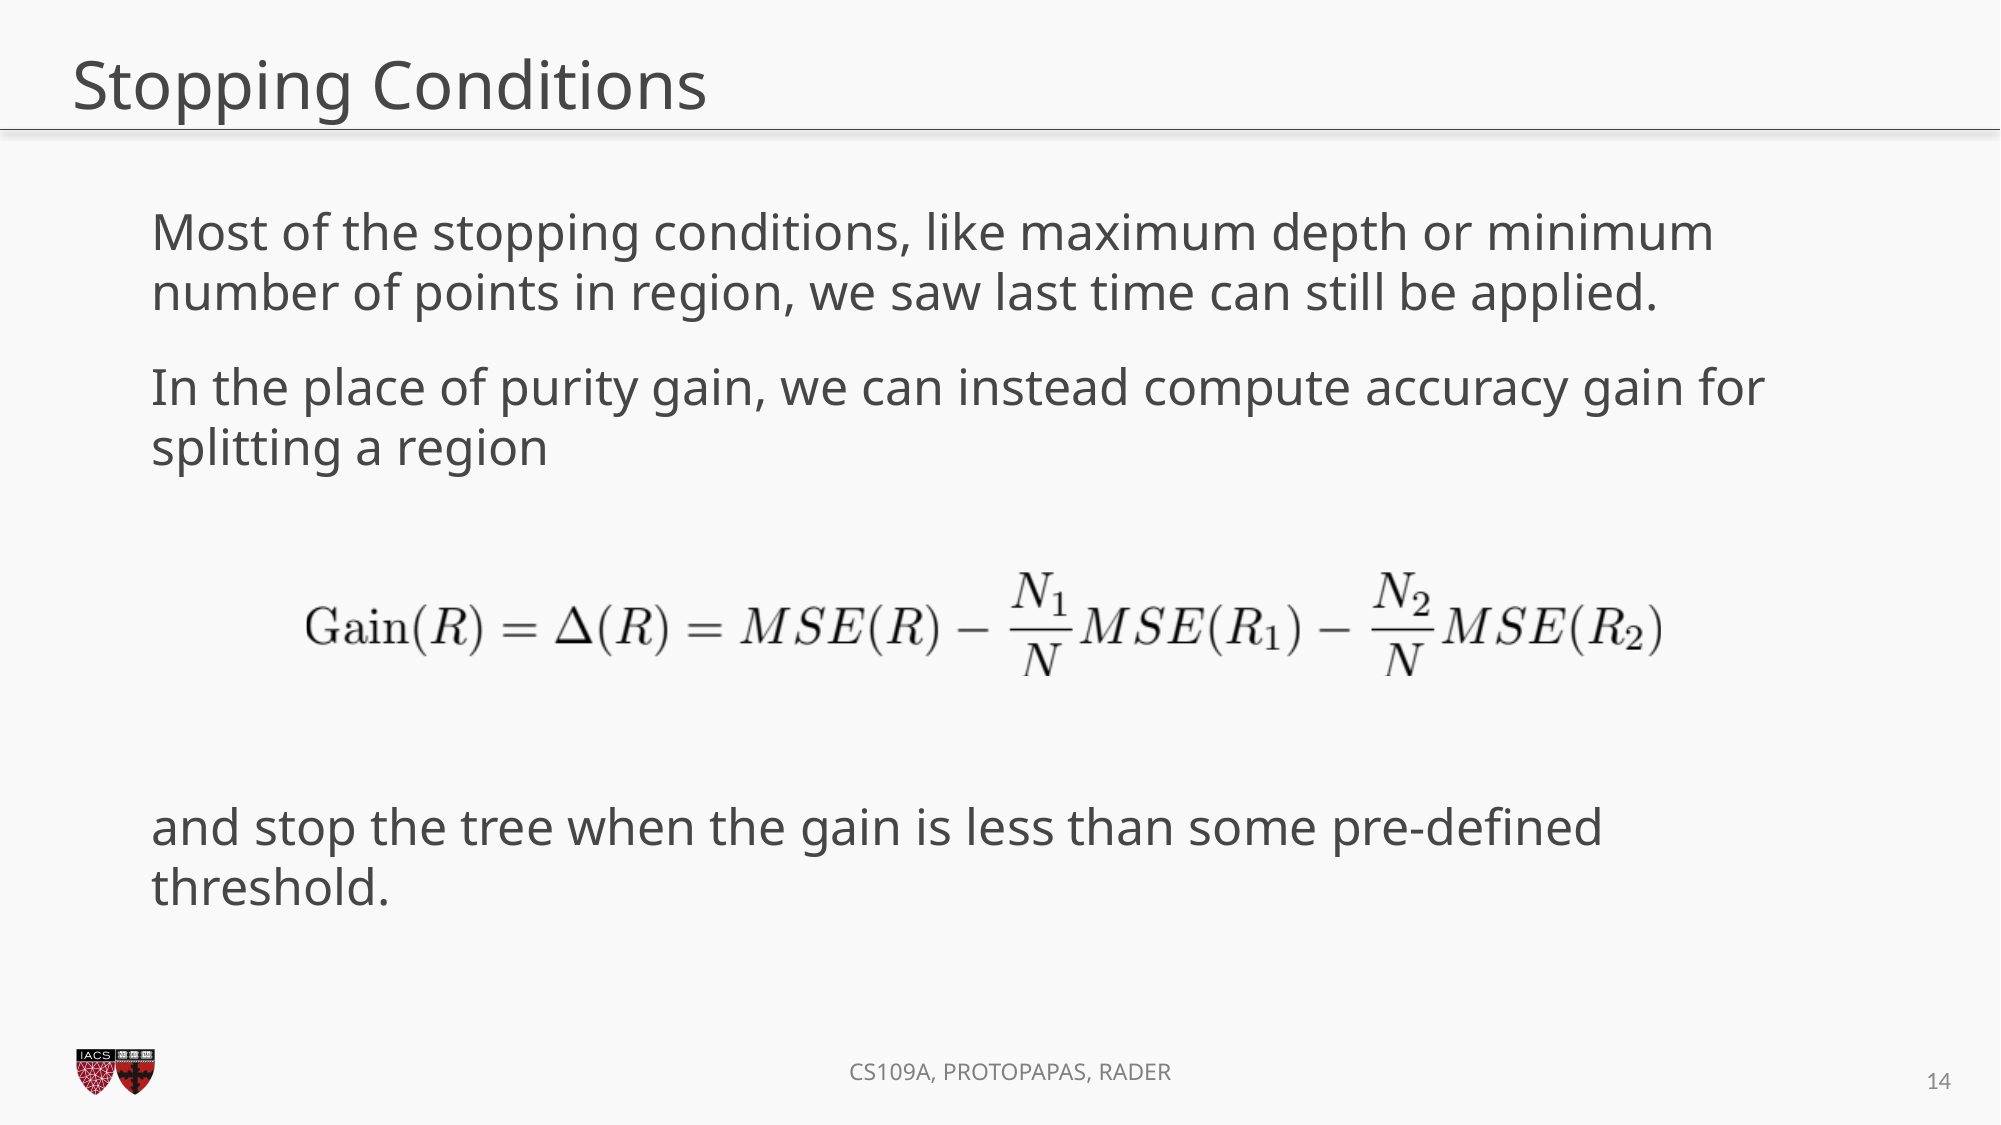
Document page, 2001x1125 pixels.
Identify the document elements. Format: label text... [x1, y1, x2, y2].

title Stopping Conditions [57, 35, 1943, 162]
picture [75, 1049, 155, 1095]
picture [306, 571, 1662, 676]
slide_number 14 [1500, 1050, 1967, 1110]
